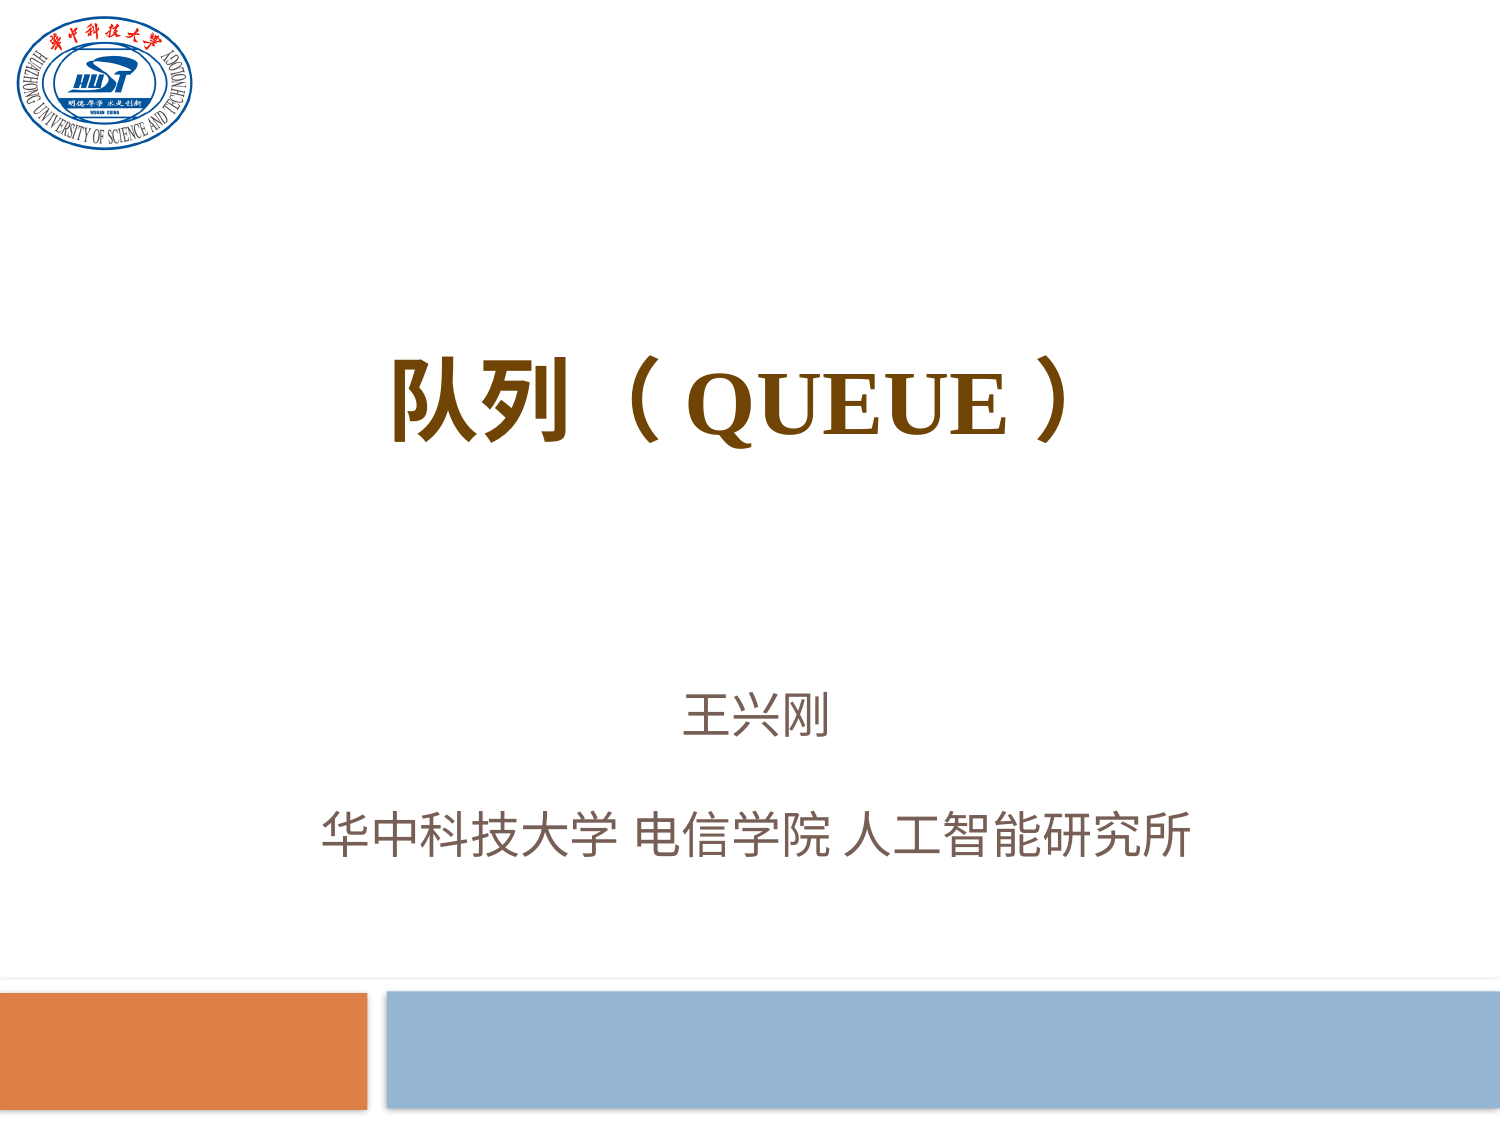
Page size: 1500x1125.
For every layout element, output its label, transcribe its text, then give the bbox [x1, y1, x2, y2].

text_box 王兴刚 华中科技大学 电信学院 人工智能研究所 [87, 552, 1425, 872]
title 队列（Queue） [87, 237, 1425, 462]
picture [12, 12, 200, 153]
